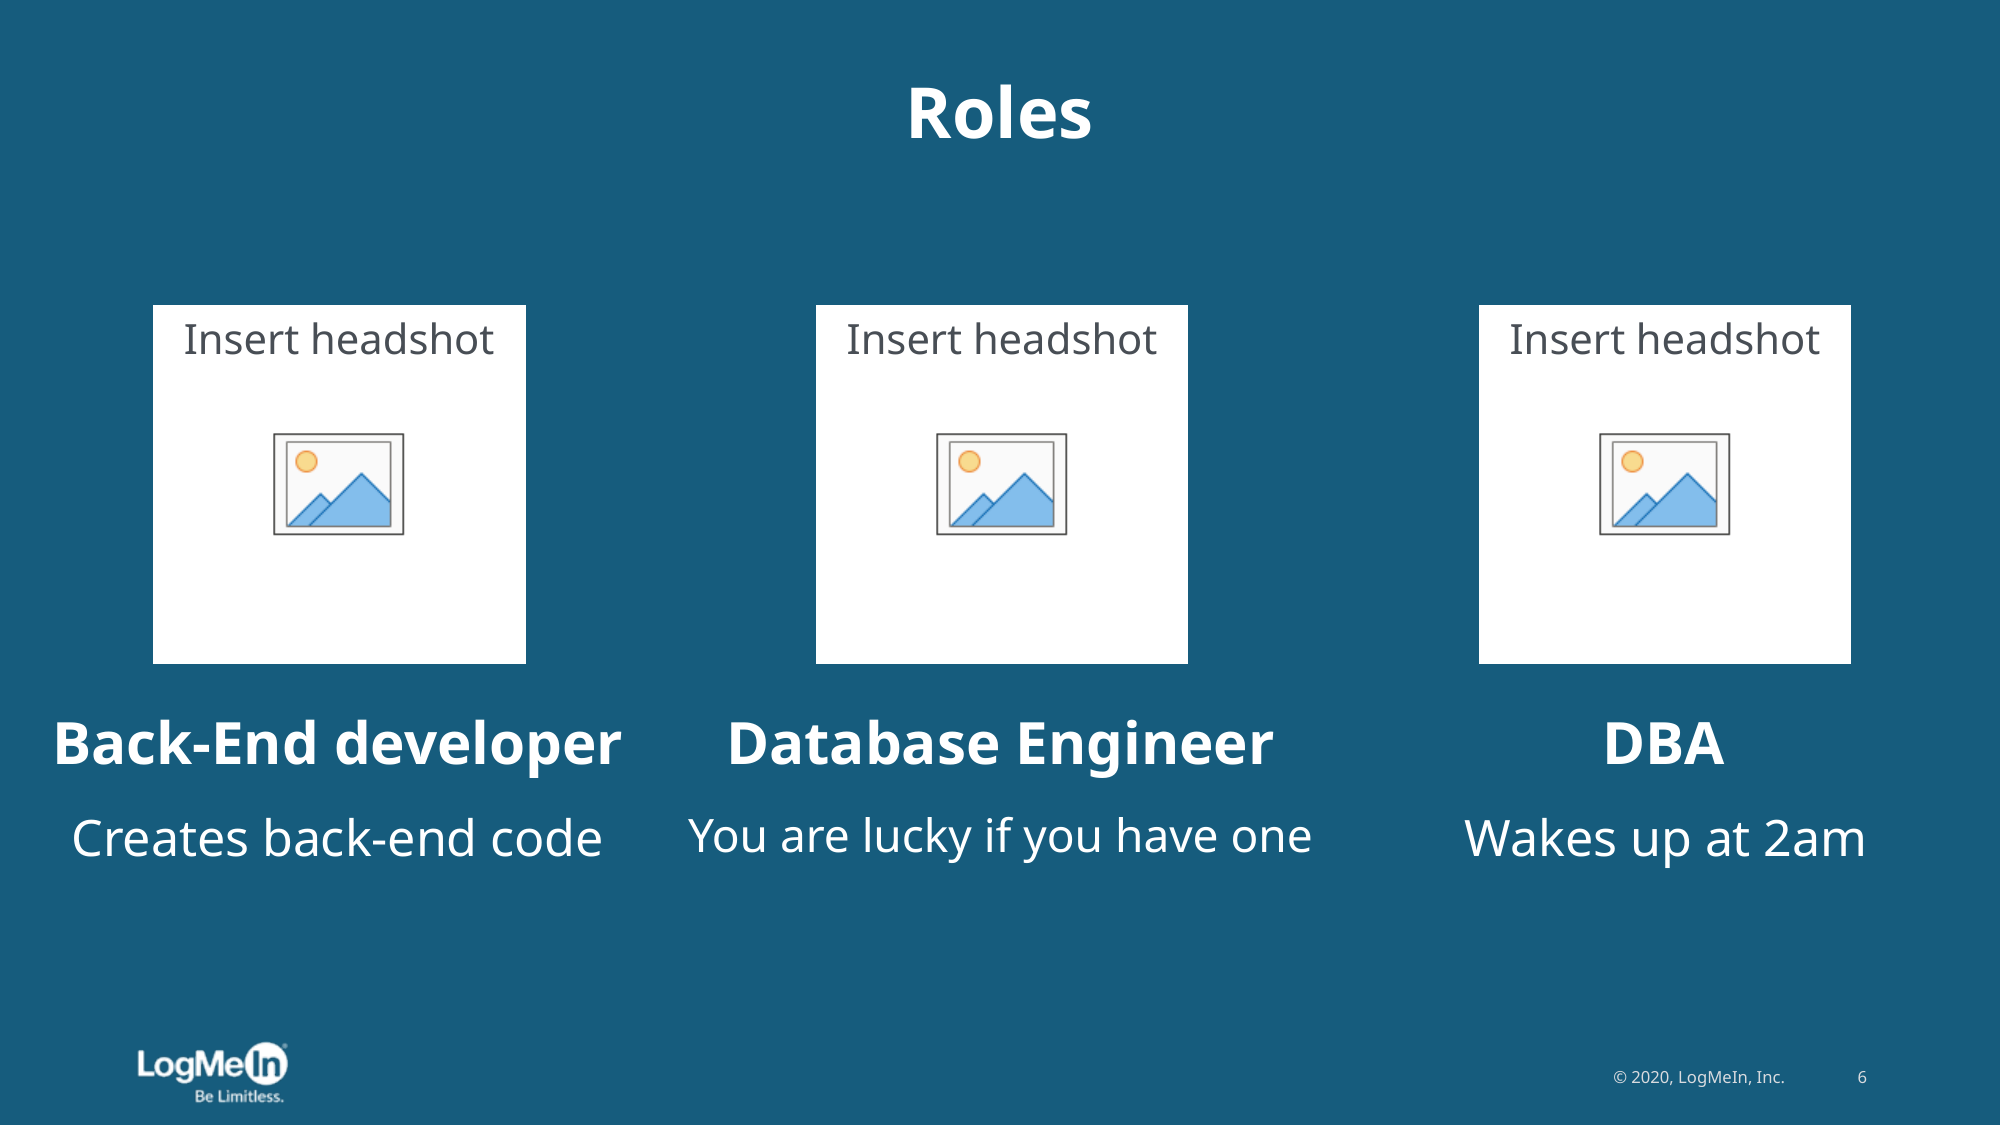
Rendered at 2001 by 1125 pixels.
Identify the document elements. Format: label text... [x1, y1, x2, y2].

picture [153, 305, 526, 664]
text_box Roles [668, 61, 1332, 161]
picture [128, 1038, 299, 1107]
list Wakes up at 2am [1334, 798, 1998, 874]
picture [1478, 305, 1852, 664]
list Creates back-end code [6, 798, 669, 874]
list You are lucky if you have one [669, 798, 1332, 874]
list Back-End developer [6, 698, 669, 798]
picture [815, 305, 1189, 664]
list DBA [1332, 698, 1995, 799]
list Database Engineer [669, 698, 1332, 798]
